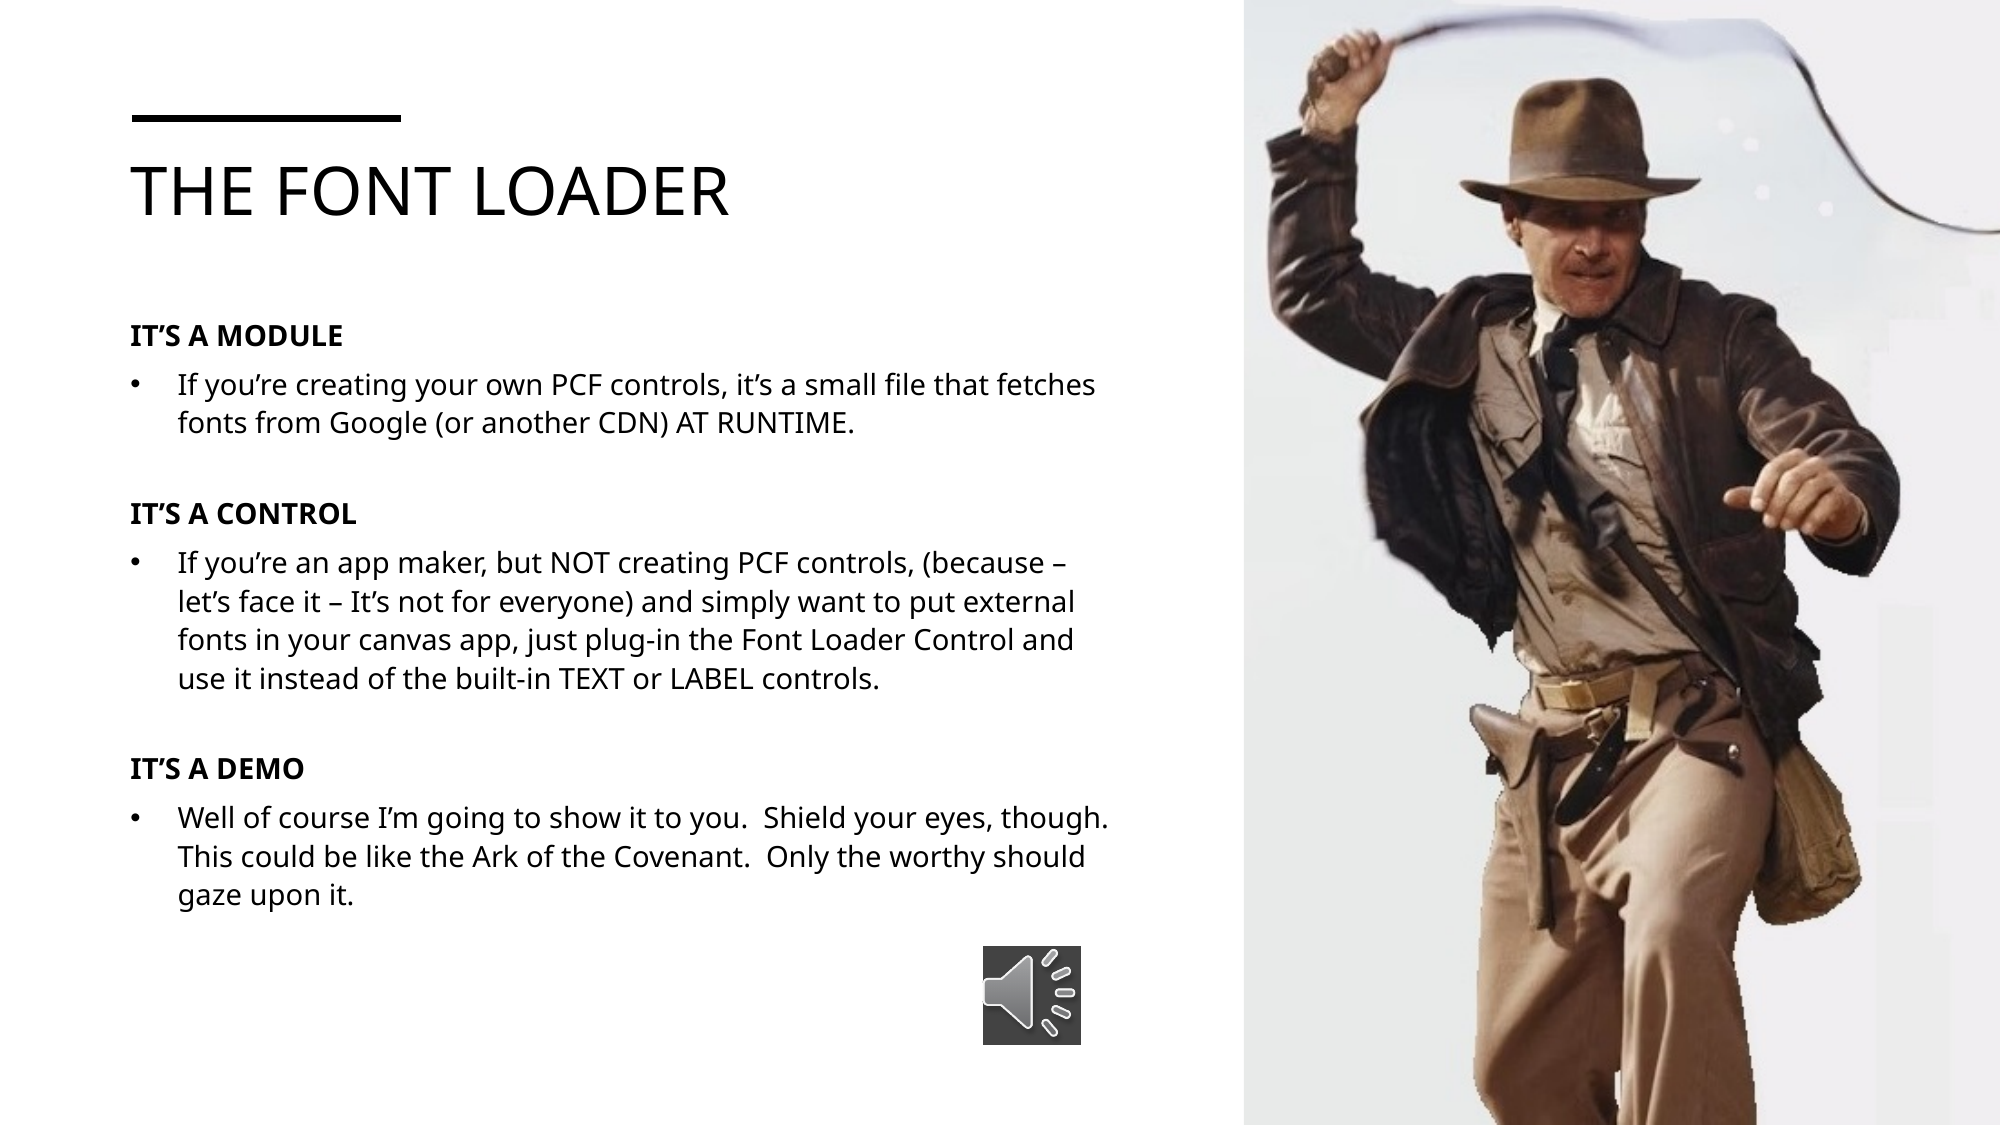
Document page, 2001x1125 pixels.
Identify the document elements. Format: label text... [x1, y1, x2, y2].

text_box [0, 0, 1243, 1125]
text_box The font loader [115, 149, 762, 256]
picture [981, 945, 1082, 1046]
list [1243, 0, 2000, 1125]
list IT’S A MODULE If you’re creating your own PCF controls, it’s a small file that fetches fonts from Google (or another CDN) AT RUNTIME. IT’S A CONTROL If you’re an app maker, but NOT creating PCF controls, (because – let’s face it – It’s not for everyone) and simply want to put external fonts in your canvas app, just plug-in the Font Loader Control and use it instead of the built-in TEXT or LABEL controls. IT’S A DEMO Well of course I’m going to show it to you. Shield your eyes, though. This could be like the Ark of the Covenant. Only the worthy should gaze upon it. [115, 306, 1139, 957]
